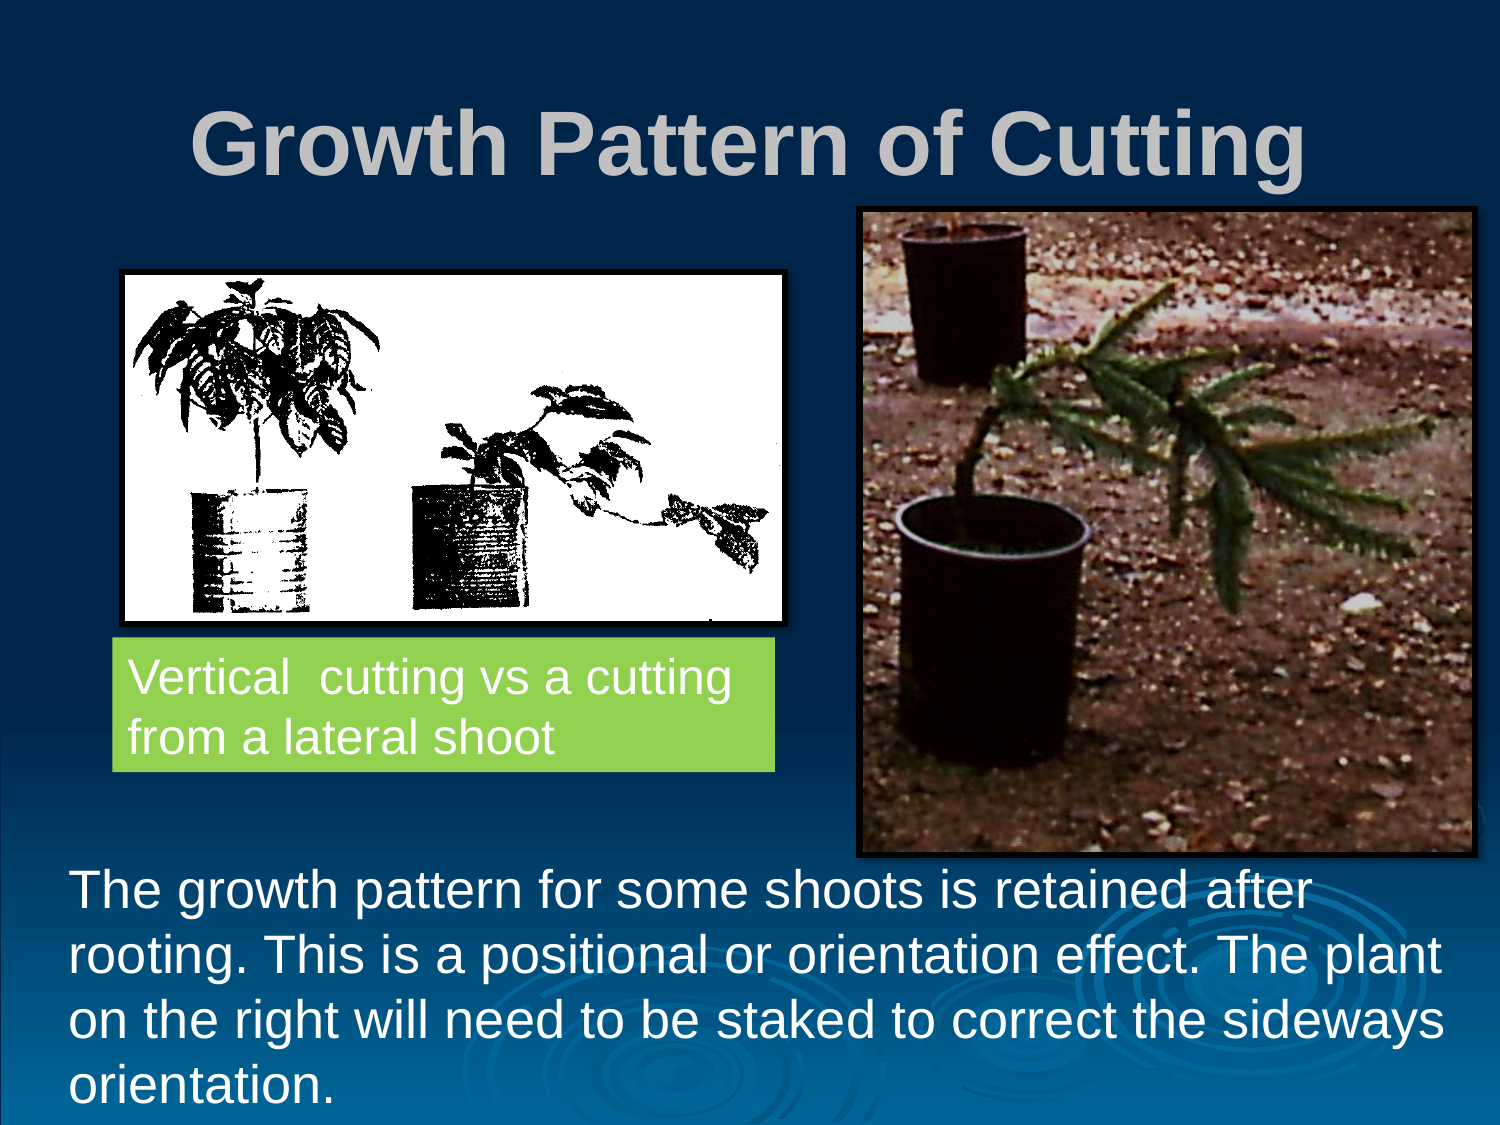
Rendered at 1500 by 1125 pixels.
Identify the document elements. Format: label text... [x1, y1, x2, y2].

title Growth Pattern of Cutting [74, 45, 1426, 233]
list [124, 274, 782, 621]
picture [862, 212, 1473, 852]
text_box The growth pattern for some shoots is retained after rooting. This is a positional or orientation effect. The plant on the right will need to be staked to correct the sideways orientation. [53, 847, 1500, 1122]
text_box Vertical cutting vs a cutting from a lateral shoot [112, 637, 775, 773]
